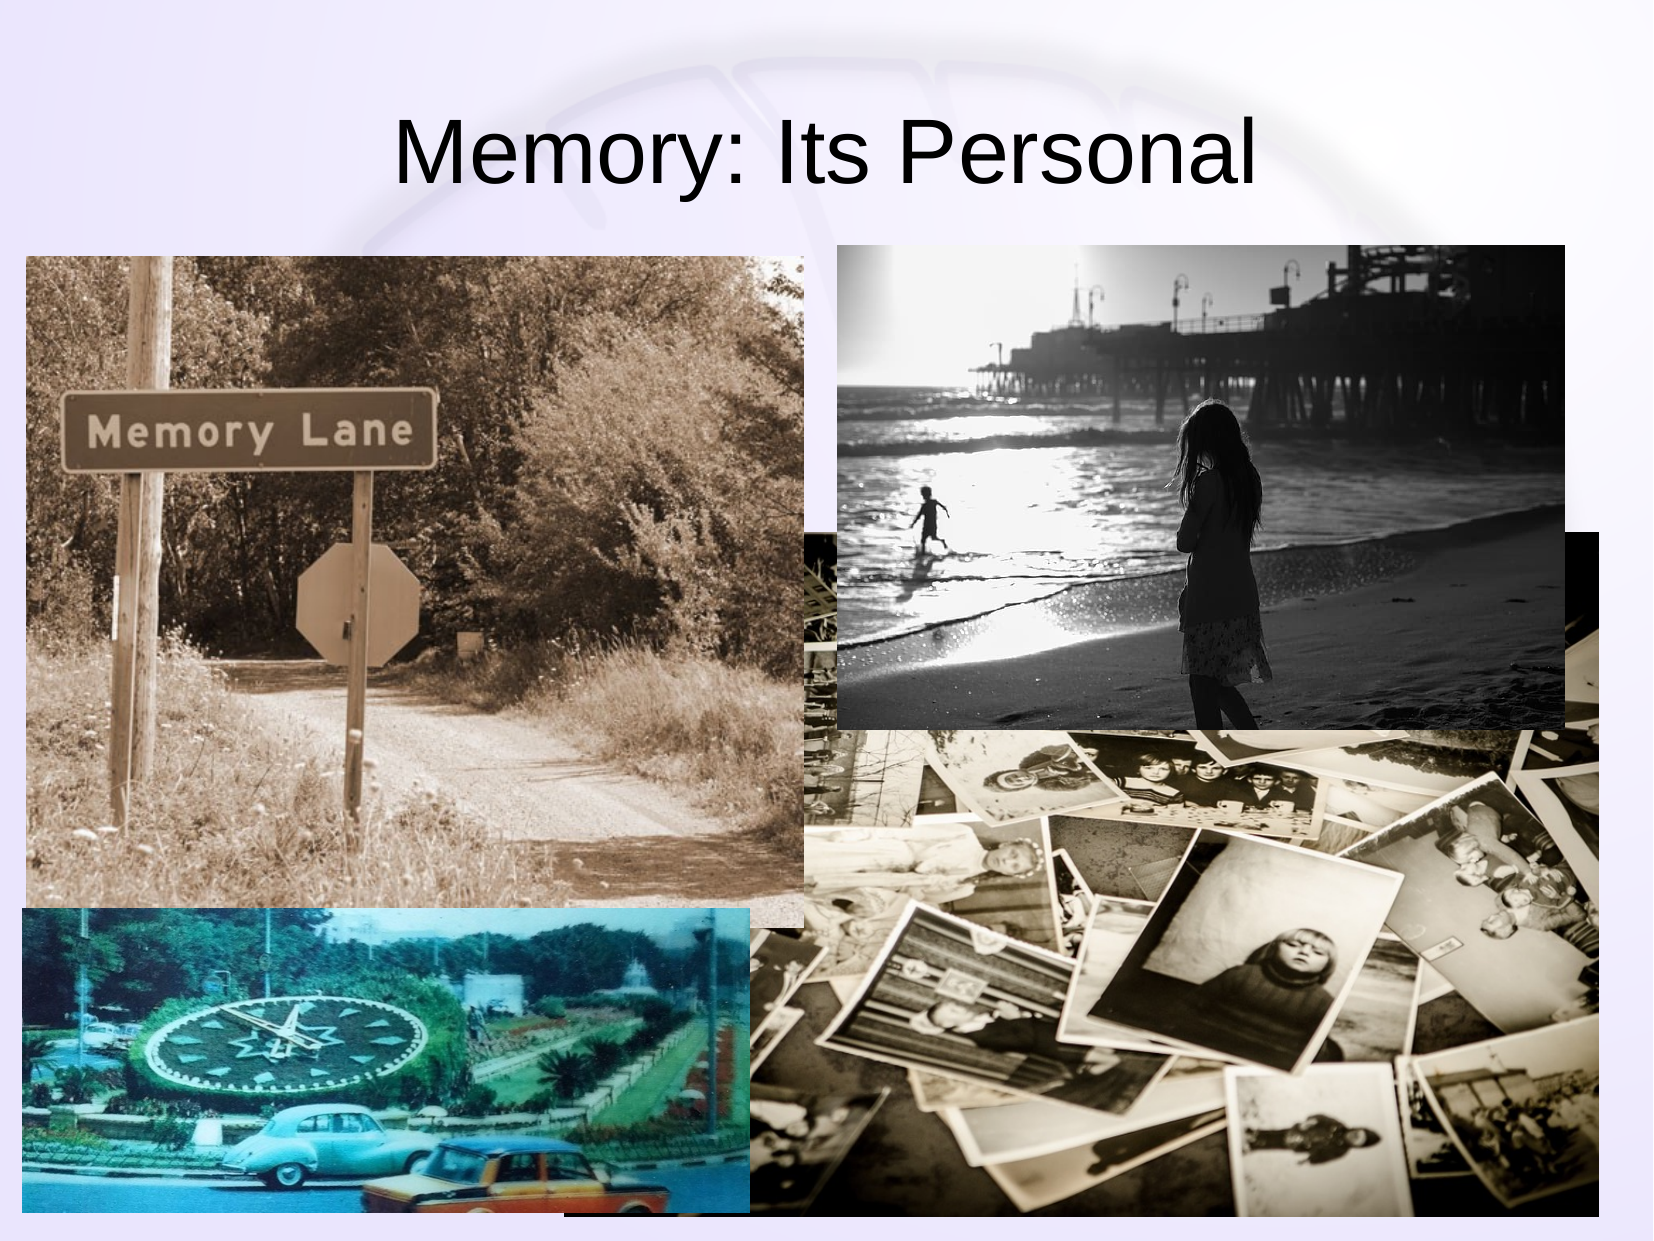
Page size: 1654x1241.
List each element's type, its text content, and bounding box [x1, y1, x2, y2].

picture [0, 0, 1654, 1241]
title Memory: Its Personal [82, 49, 1571, 257]
